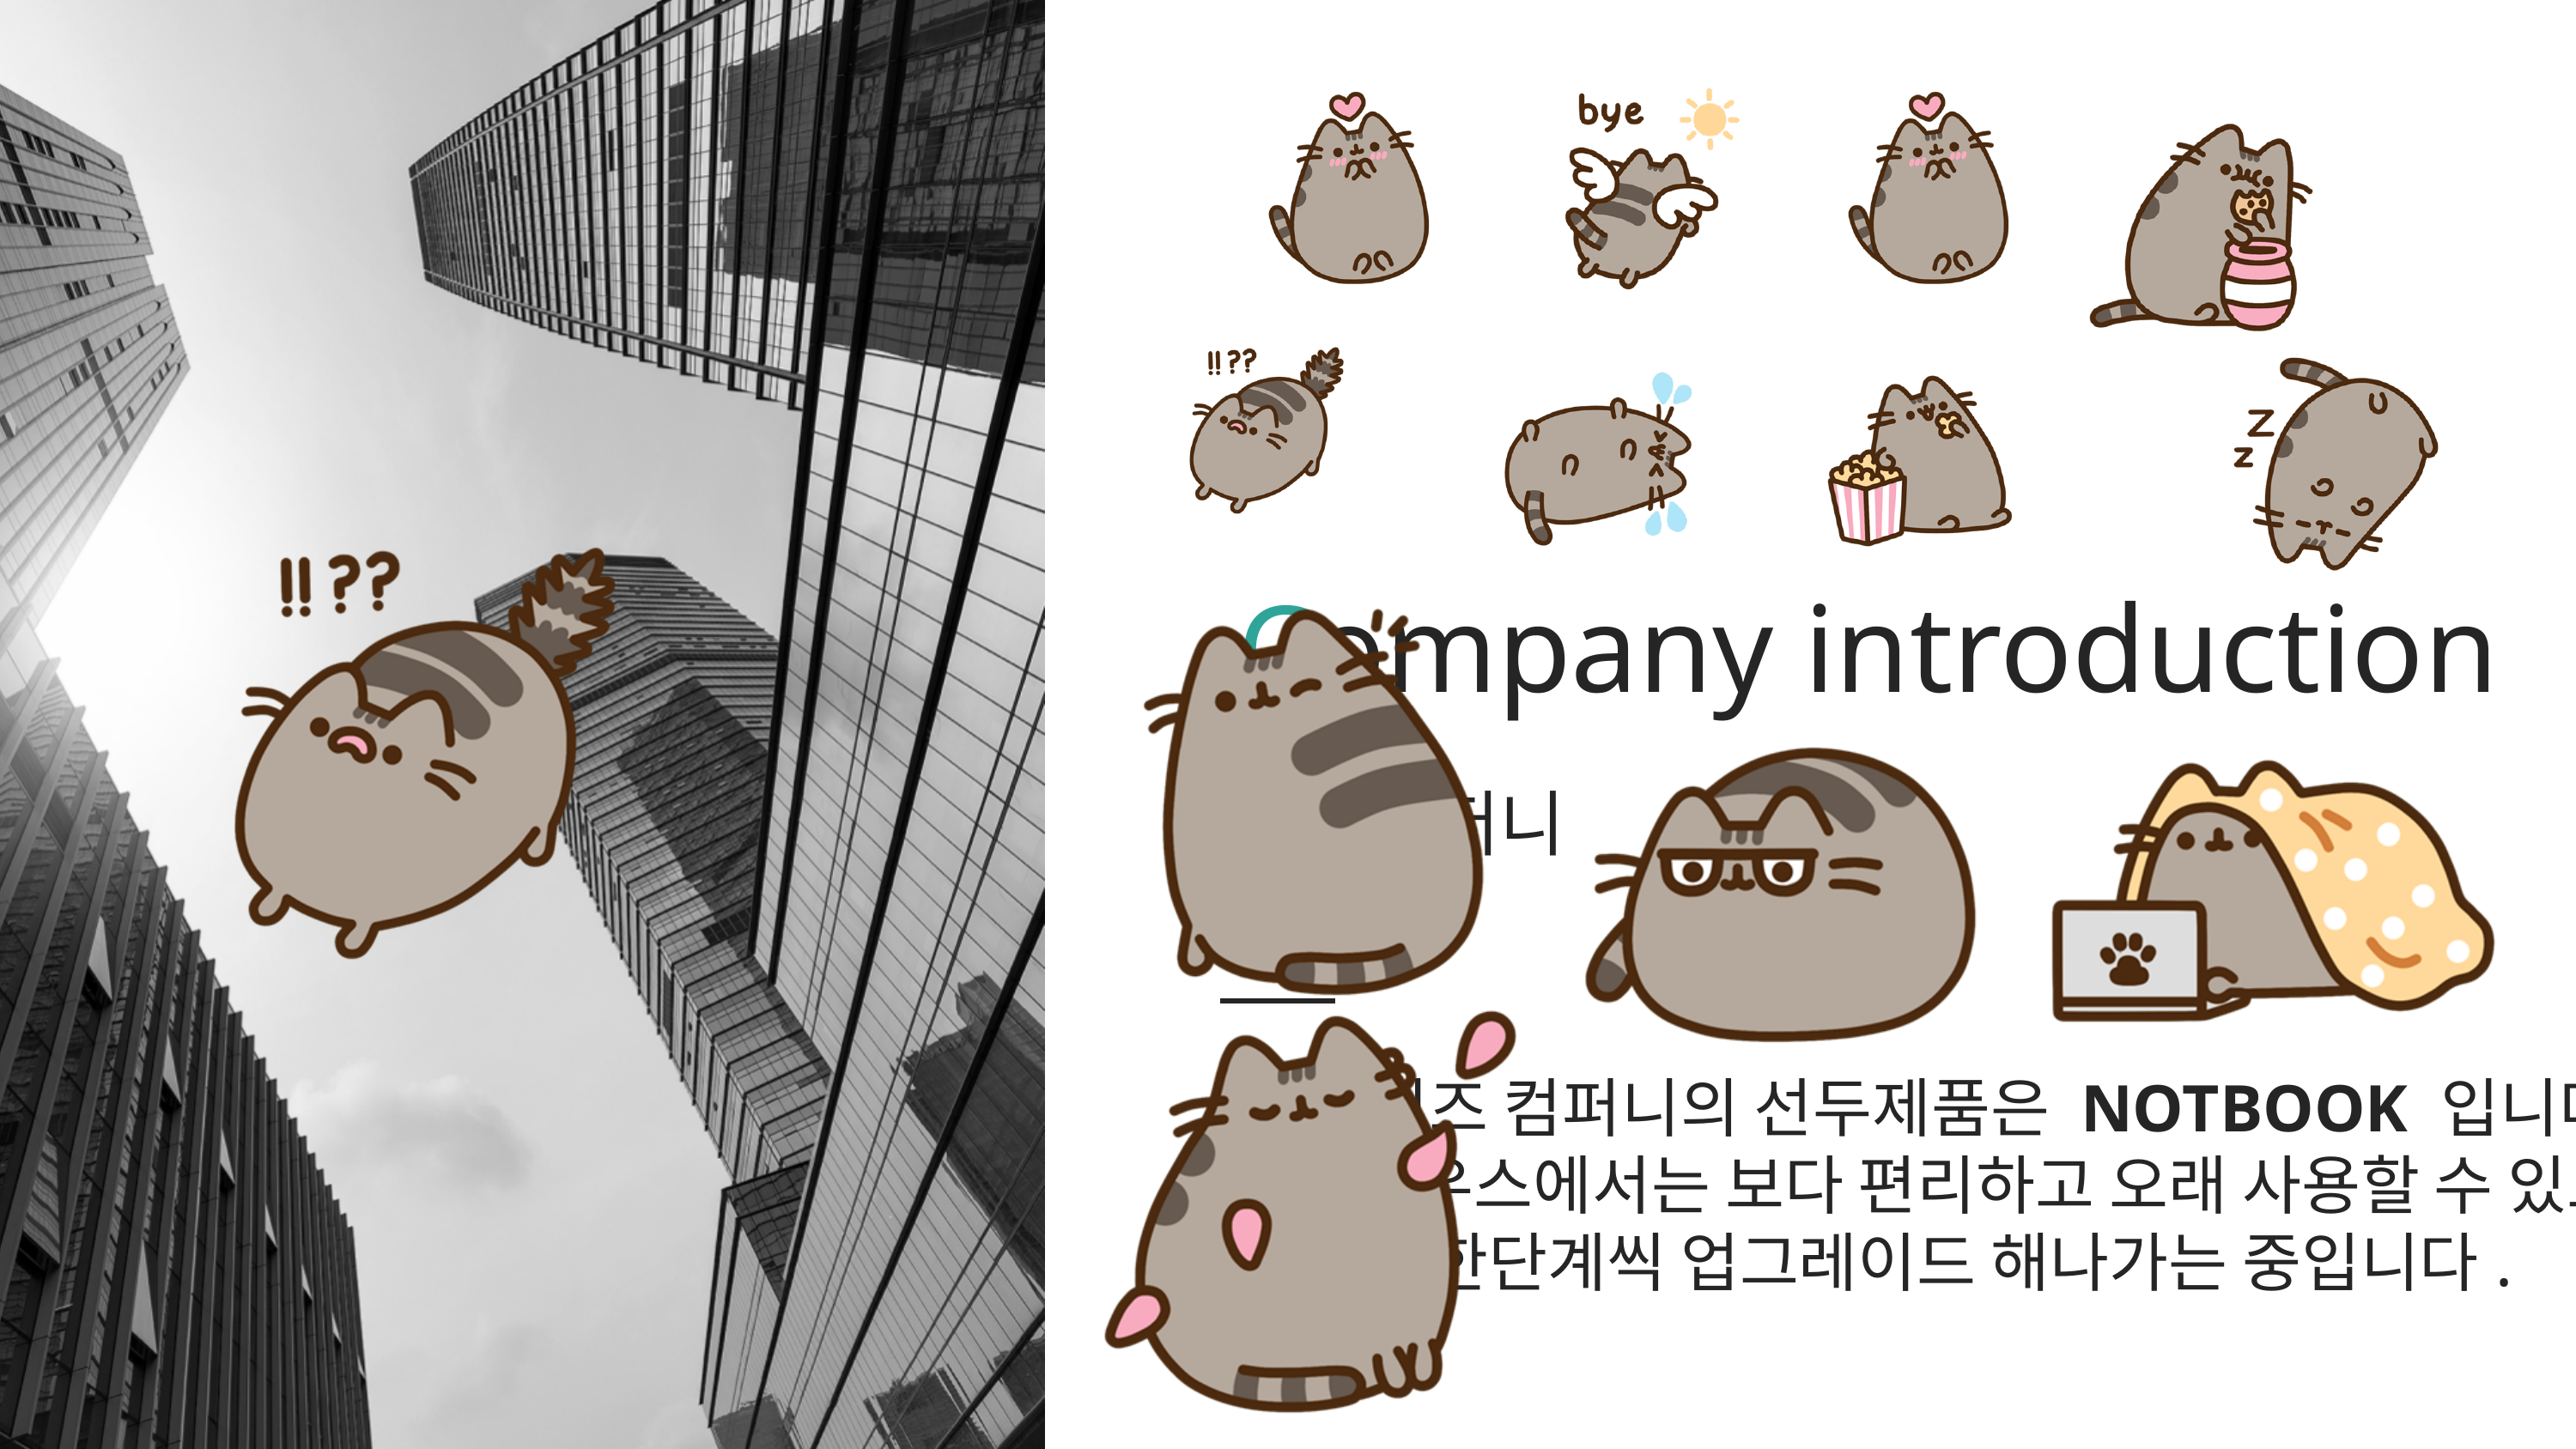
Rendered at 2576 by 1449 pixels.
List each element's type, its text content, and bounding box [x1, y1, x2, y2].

picture [161, 498, 666, 1003]
picture [2060, 80, 2470, 596]
picture [1792, 326, 2050, 585]
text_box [0, 0, 1045, 1449]
picture [1814, 69, 2050, 306]
text_box Company introduction [1581, 566, 2576, 728]
picture [1041, 326, 2534, 1449]
picture [1502, 48, 1783, 328]
picture [1234, 69, 1471, 306]
text_box 현재 비즈 컴퍼니의 선두제품은 NOTBOOK 입니다. 비즈하우스에서는 보다 편리하고 오래 사용할 수 있도록 한단계 한단계씩 업그레이드 해나가는 중입니다. [1581, 1060, 2576, 1367]
